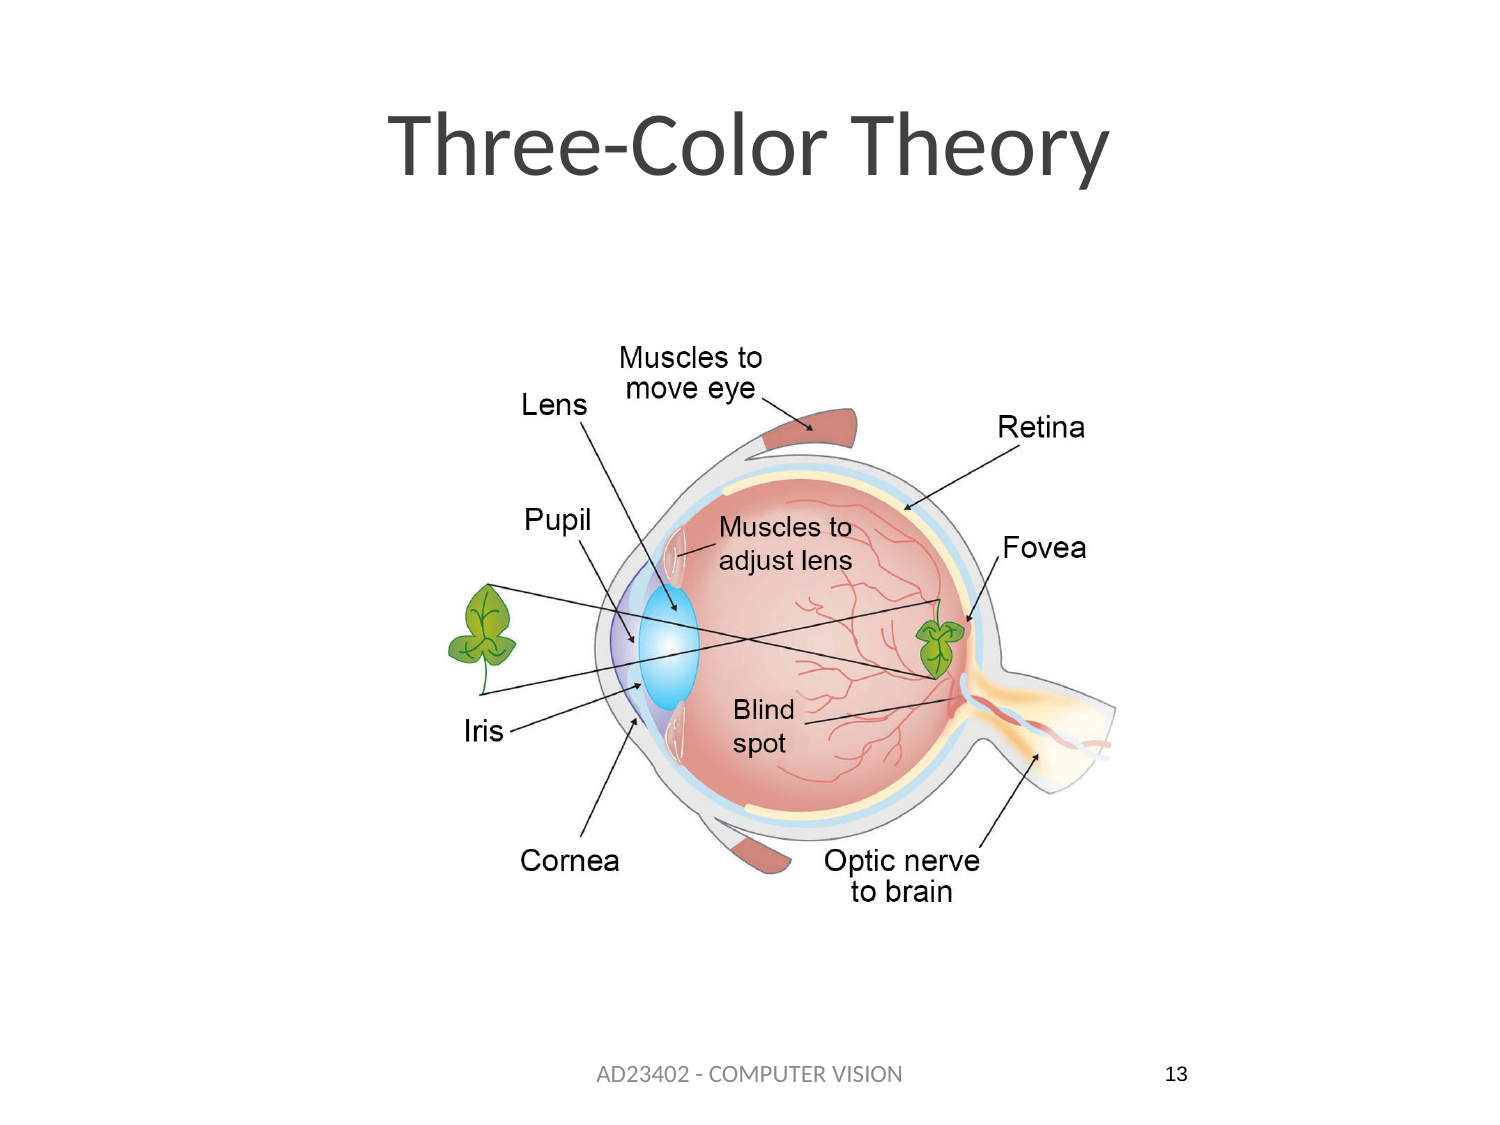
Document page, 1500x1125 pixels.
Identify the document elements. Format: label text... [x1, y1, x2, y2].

footer AD23402 - COMPUTER VISION [512, 1042, 988, 1103]
slide_number 13 [1074, 1042, 1425, 1103]
picture [437, 329, 1134, 937]
title Three-Color Theory [75, 45, 1425, 233]
